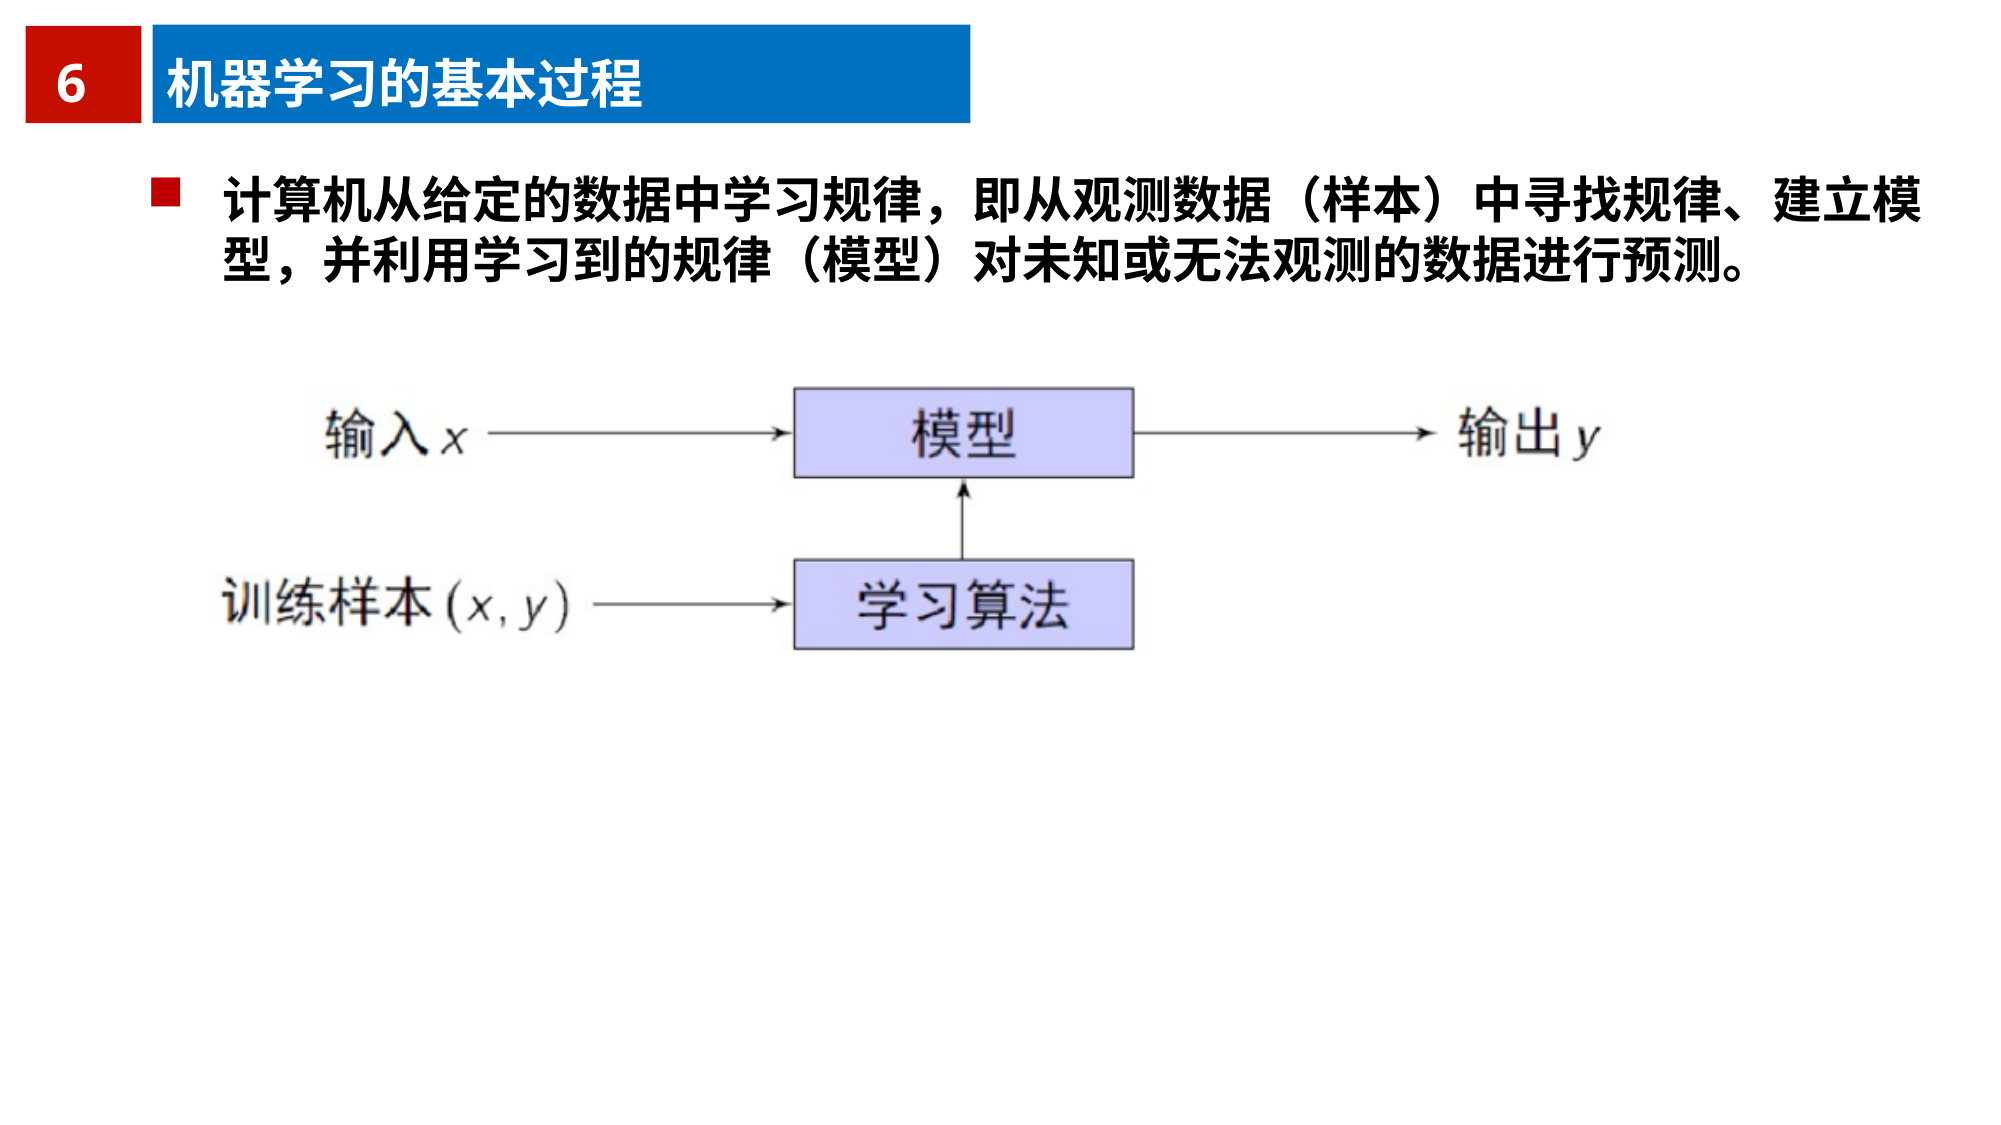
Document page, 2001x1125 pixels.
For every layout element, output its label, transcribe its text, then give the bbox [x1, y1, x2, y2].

list 6 [41, 49, 138, 122]
list 机器学习的基本过程 [151, 50, 1013, 124]
text_box 计算机从给定的数据中学习规律，即从观测数据（样本）中寻找规律、建立模型，并利用学习到的规律（模型）对未知或无法观测的数据进行预测。 [0, 161, 1942, 296]
picture [207, 362, 1616, 677]
